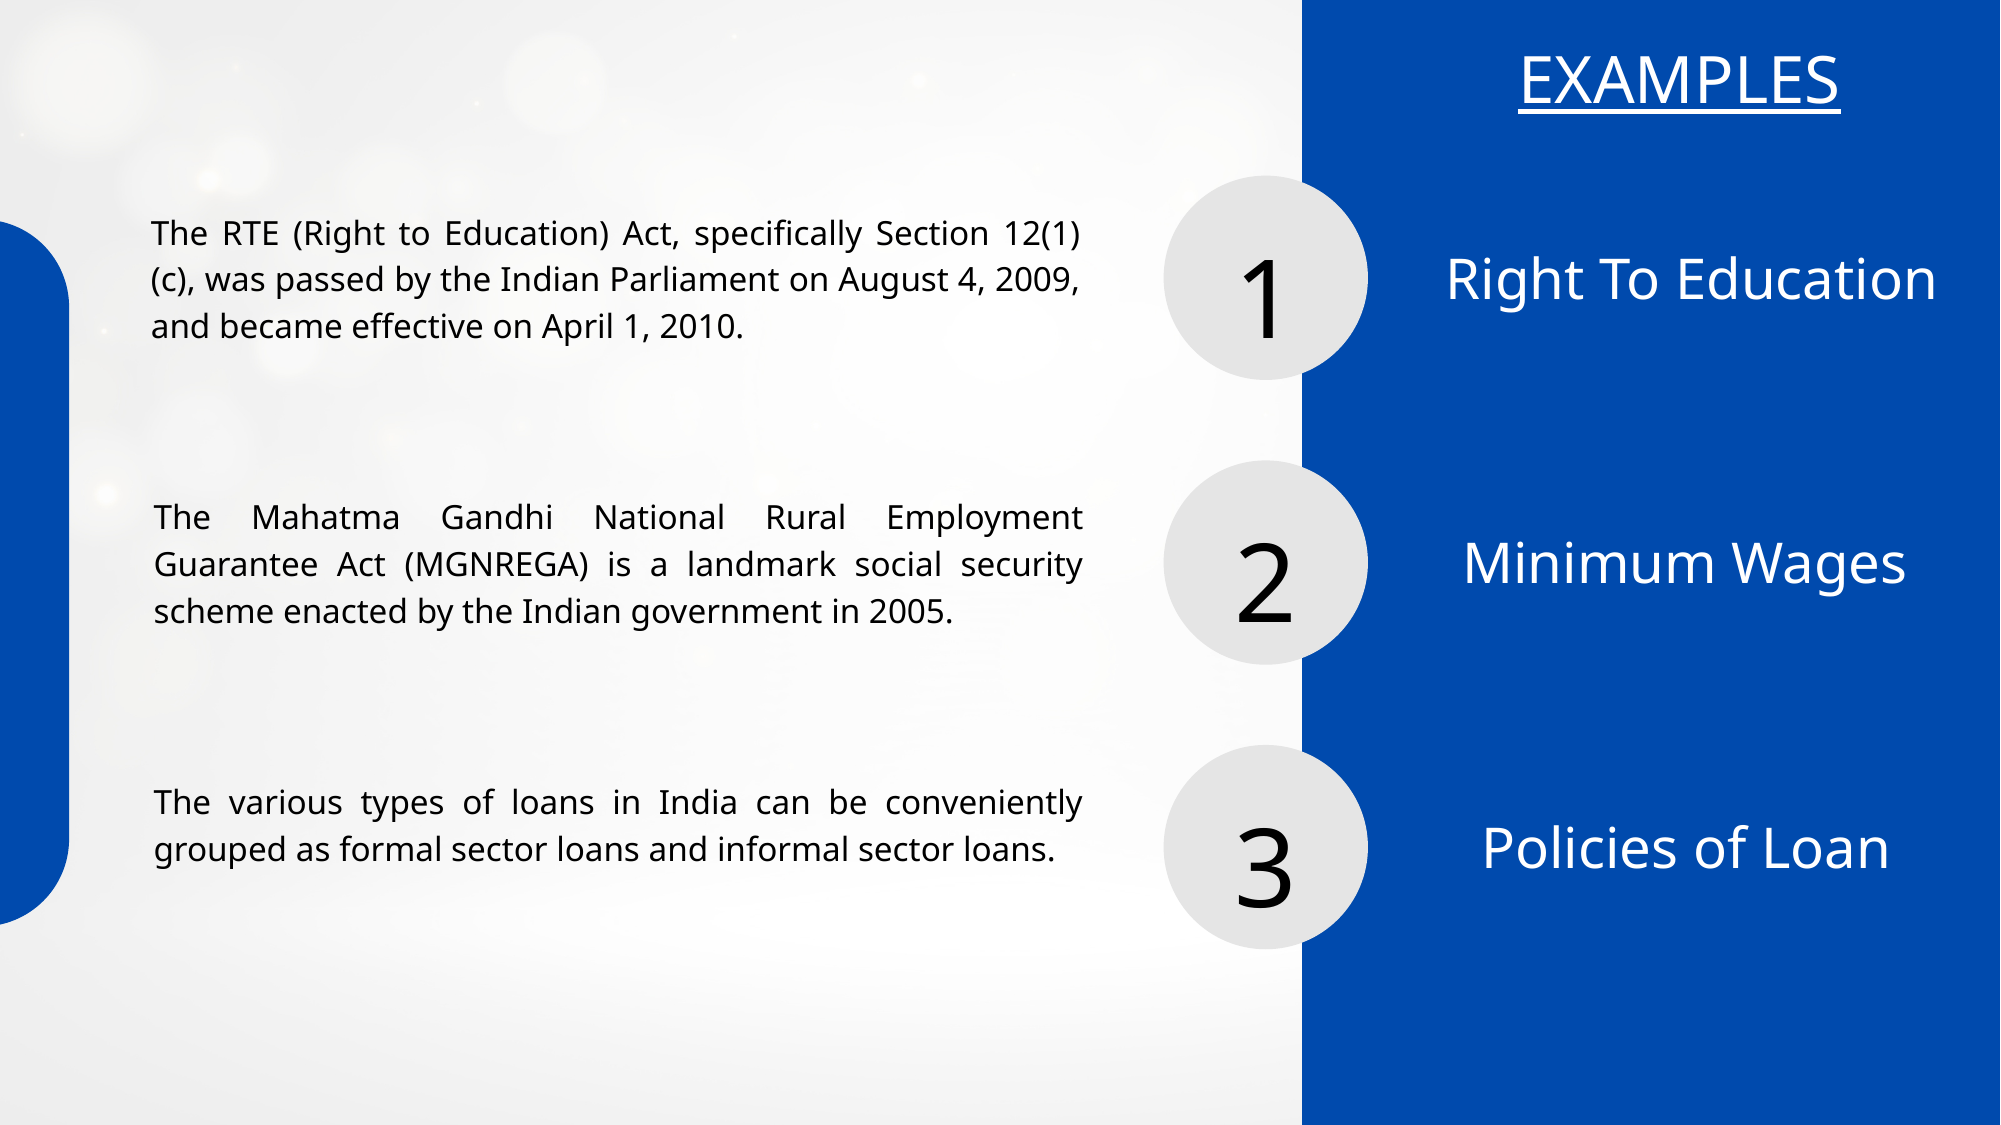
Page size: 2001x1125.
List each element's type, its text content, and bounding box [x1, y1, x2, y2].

text_box The RTE (Right to Education) Act, specifically Section 12(1)(c), was passed by the Indian Parliament on August 4, 2009, and became effective on April 1, 2010. [150, 205, 1082, 346]
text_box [1163, 460, 1368, 665]
text_box The Mahatma Gandhi National Rural Employment Guarantee Act (MGNREGA) is a landmark social security scheme enacted by the Indian government in 2005. [153, 489, 1085, 630]
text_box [1302, 0, 2000, 1125]
text_box The various types of loans in India can be conveniently grouped as formal sector loans and informal sector loans. [153, 774, 1085, 868]
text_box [1163, 175, 1368, 380]
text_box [0, 219, 70, 927]
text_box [1163, 744, 1368, 950]
text_box [0, 0, 1302, 1125]
